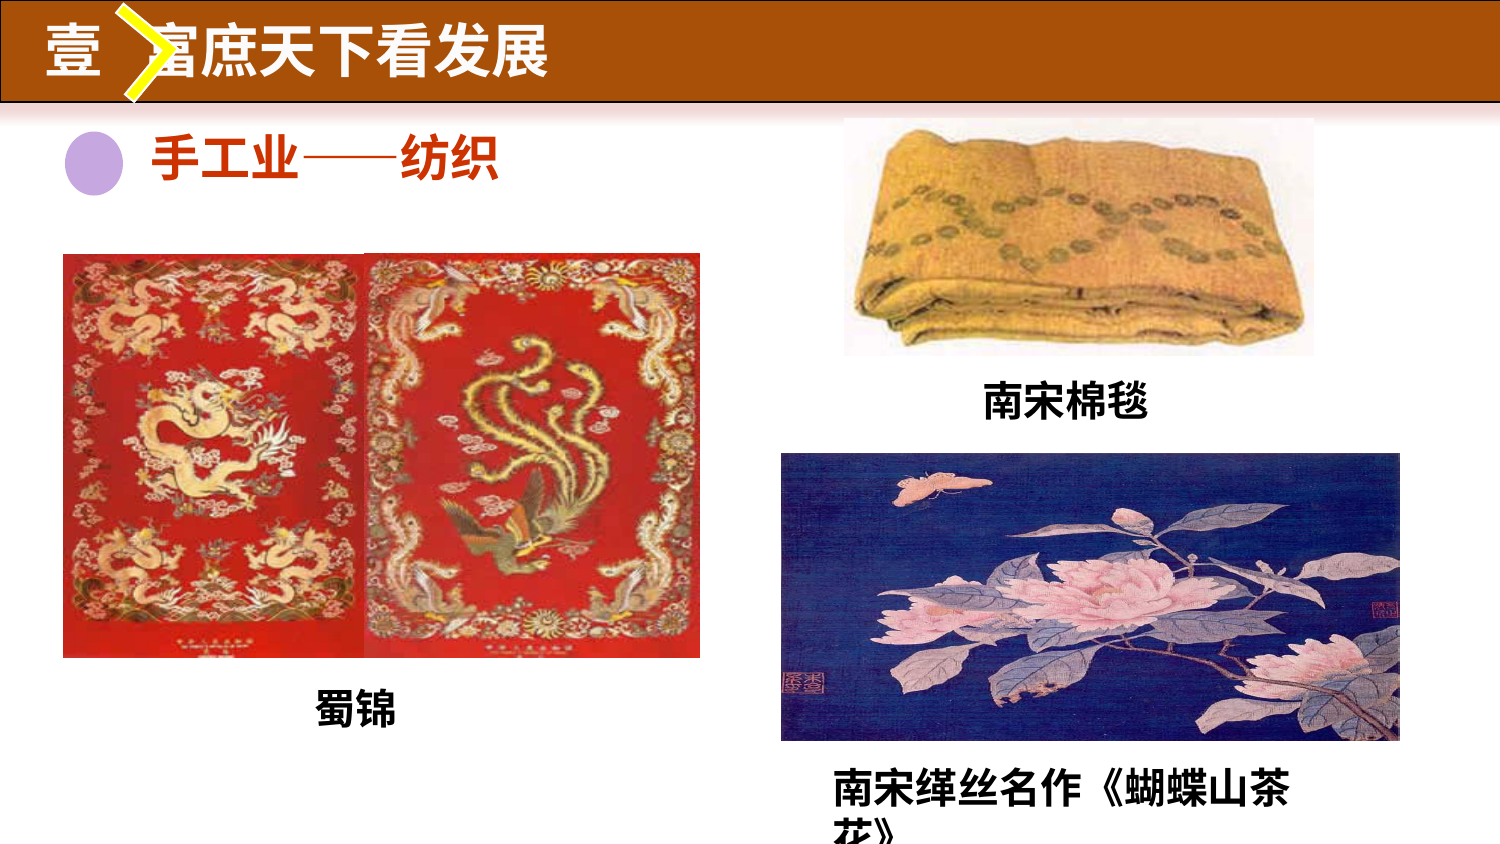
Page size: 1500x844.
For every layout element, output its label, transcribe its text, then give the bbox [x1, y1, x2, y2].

text_box 南宋棉毯 [967, 356, 1187, 450]
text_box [781, 453, 1400, 821]
text_box [114, 2, 180, 104]
picture [63, 253, 700, 658]
text_box 蜀锦 [299, 658, 445, 765]
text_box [64, 131, 123, 196]
text_box [0, 0, 1500, 102]
text_box 手工业——纺织 [135, 118, 713, 194]
text_box 壹 富庶天下看发展 [29, 7, 159, 92]
text_box 壹 富庶天下看发展 [131, 7, 1140, 92]
picture [844, 118, 1314, 356]
